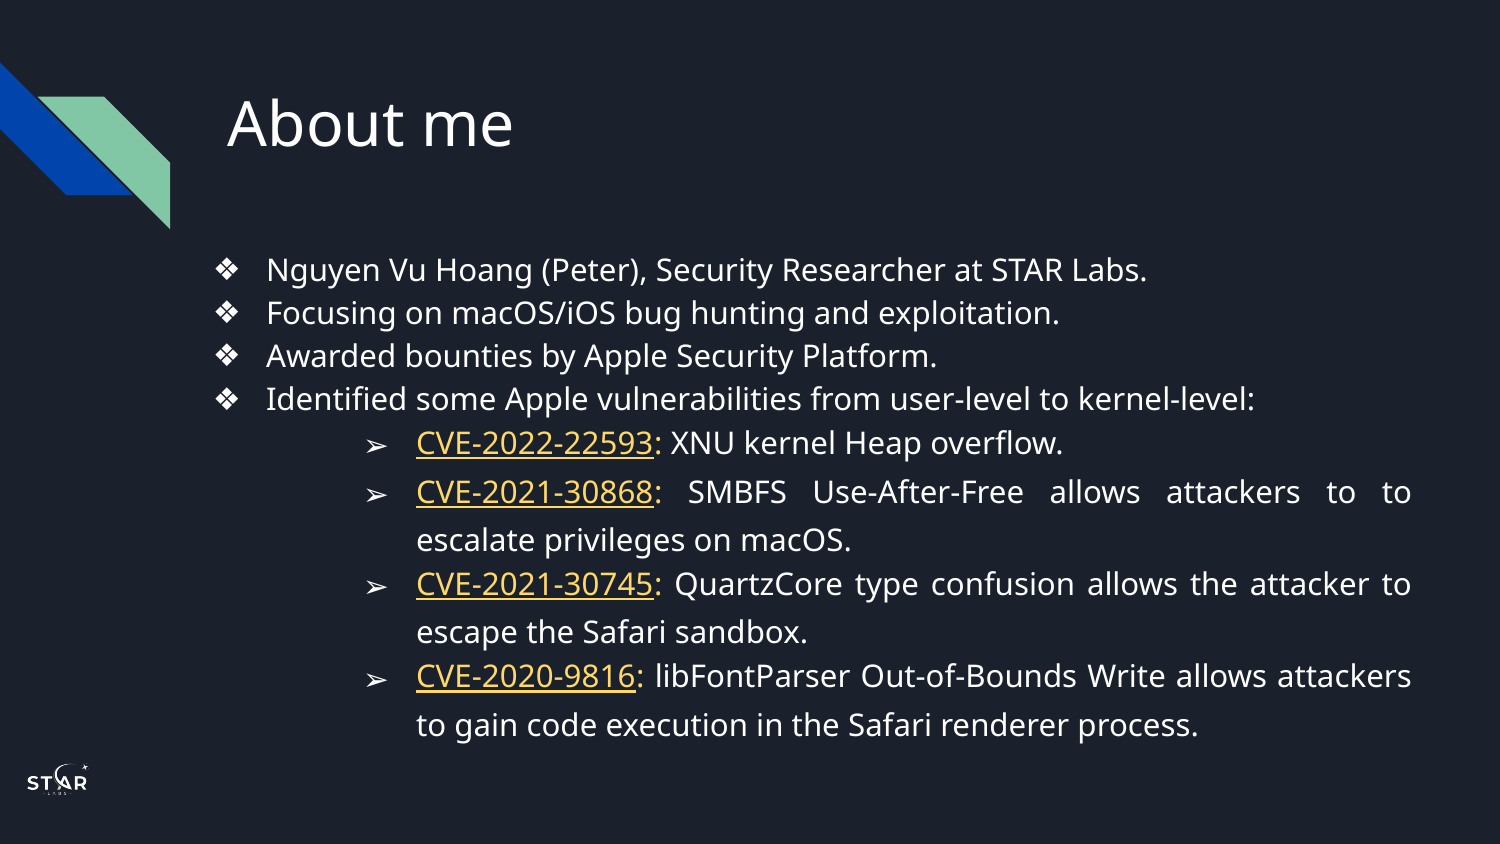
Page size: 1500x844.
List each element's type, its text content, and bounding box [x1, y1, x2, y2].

picture [0, 726, 117, 844]
list Nguyen Vu Hoang (Peter), Security Researcher at STAR Labs. Focusing on macOS/iOS bug hunting and exploitation. Awarded bounties by Apple Security Platform. Identified some Apple vulnerabilities from user-level to kernel-level: CVE-2022-22593: XNU kernel Heap overflow. CVE-2021-30868: SMBFS Use-After-Free allows attackers to to escalate privileges on macOS. CVE-2021-30745: QuartzCore type confusion allows the attacker to escape the Safari sandbox. CVE-2020-9816: libFontParser Out-of-Bounds Write allows attackers to gain code execution in the Safari renderer process. [176, 229, 1429, 766]
title About me [212, 64, 1368, 215]
